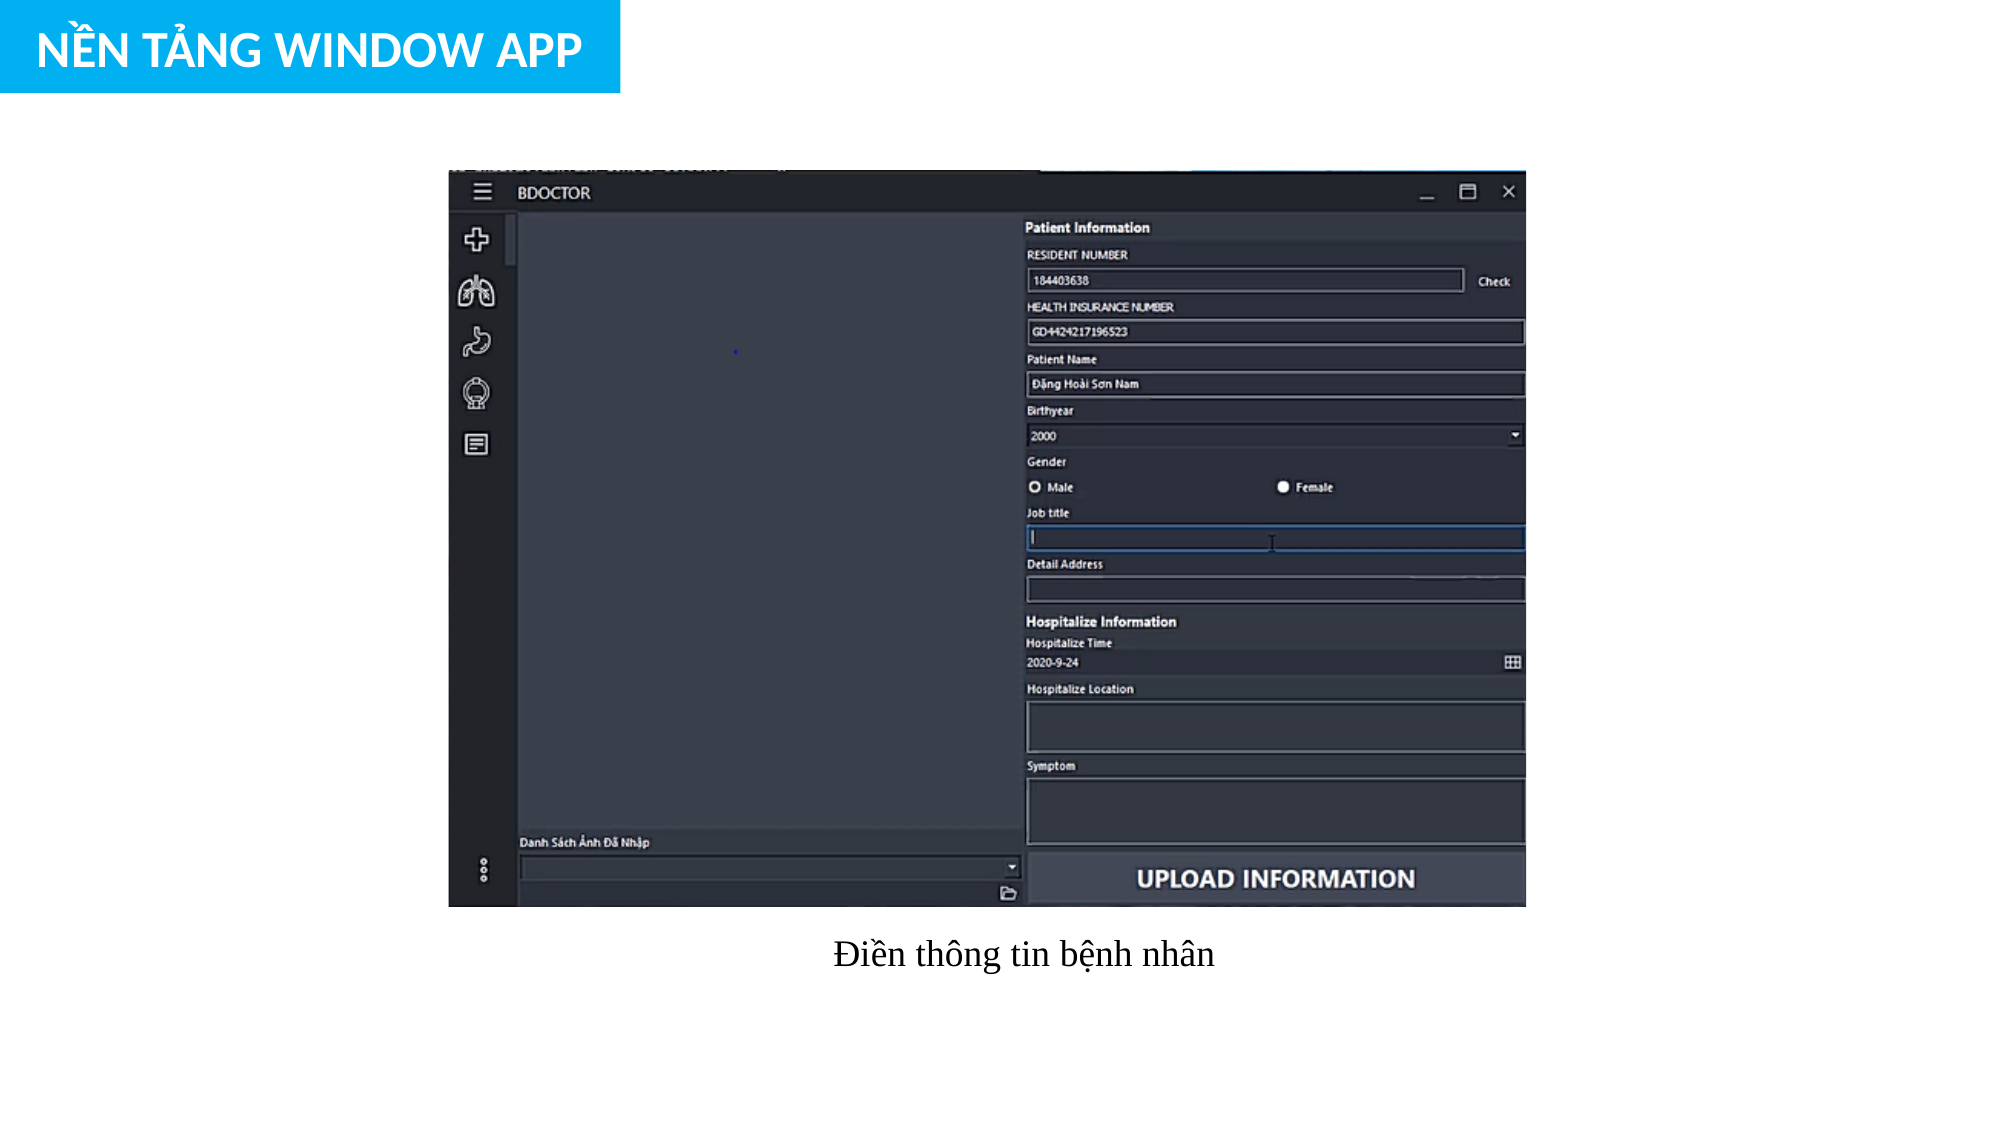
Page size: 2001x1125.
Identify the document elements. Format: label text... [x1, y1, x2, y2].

text_box NỀN TẢNG WINDOW APP [0, 0, 621, 94]
picture [448, 170, 1527, 907]
text_box Điền thông tin bệnh nhân [706, 921, 1343, 982]
